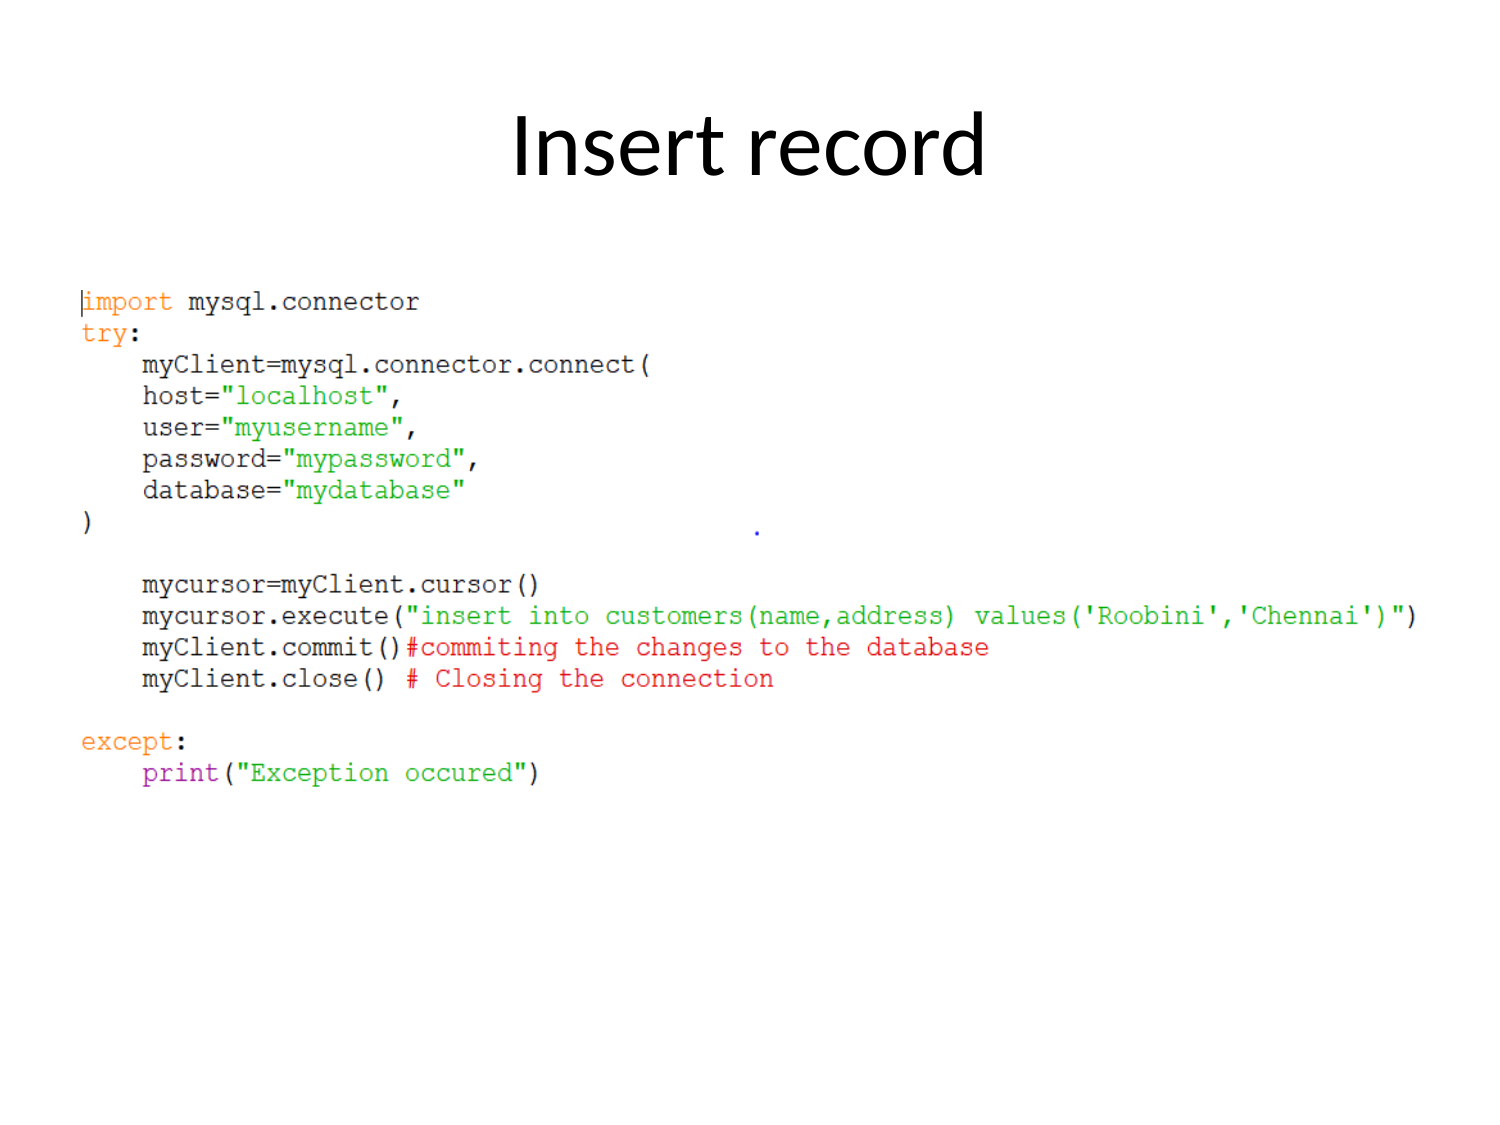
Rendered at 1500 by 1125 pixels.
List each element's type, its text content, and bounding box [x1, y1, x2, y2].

title Insert record [75, 45, 1425, 233]
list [74, 290, 1426, 915]
